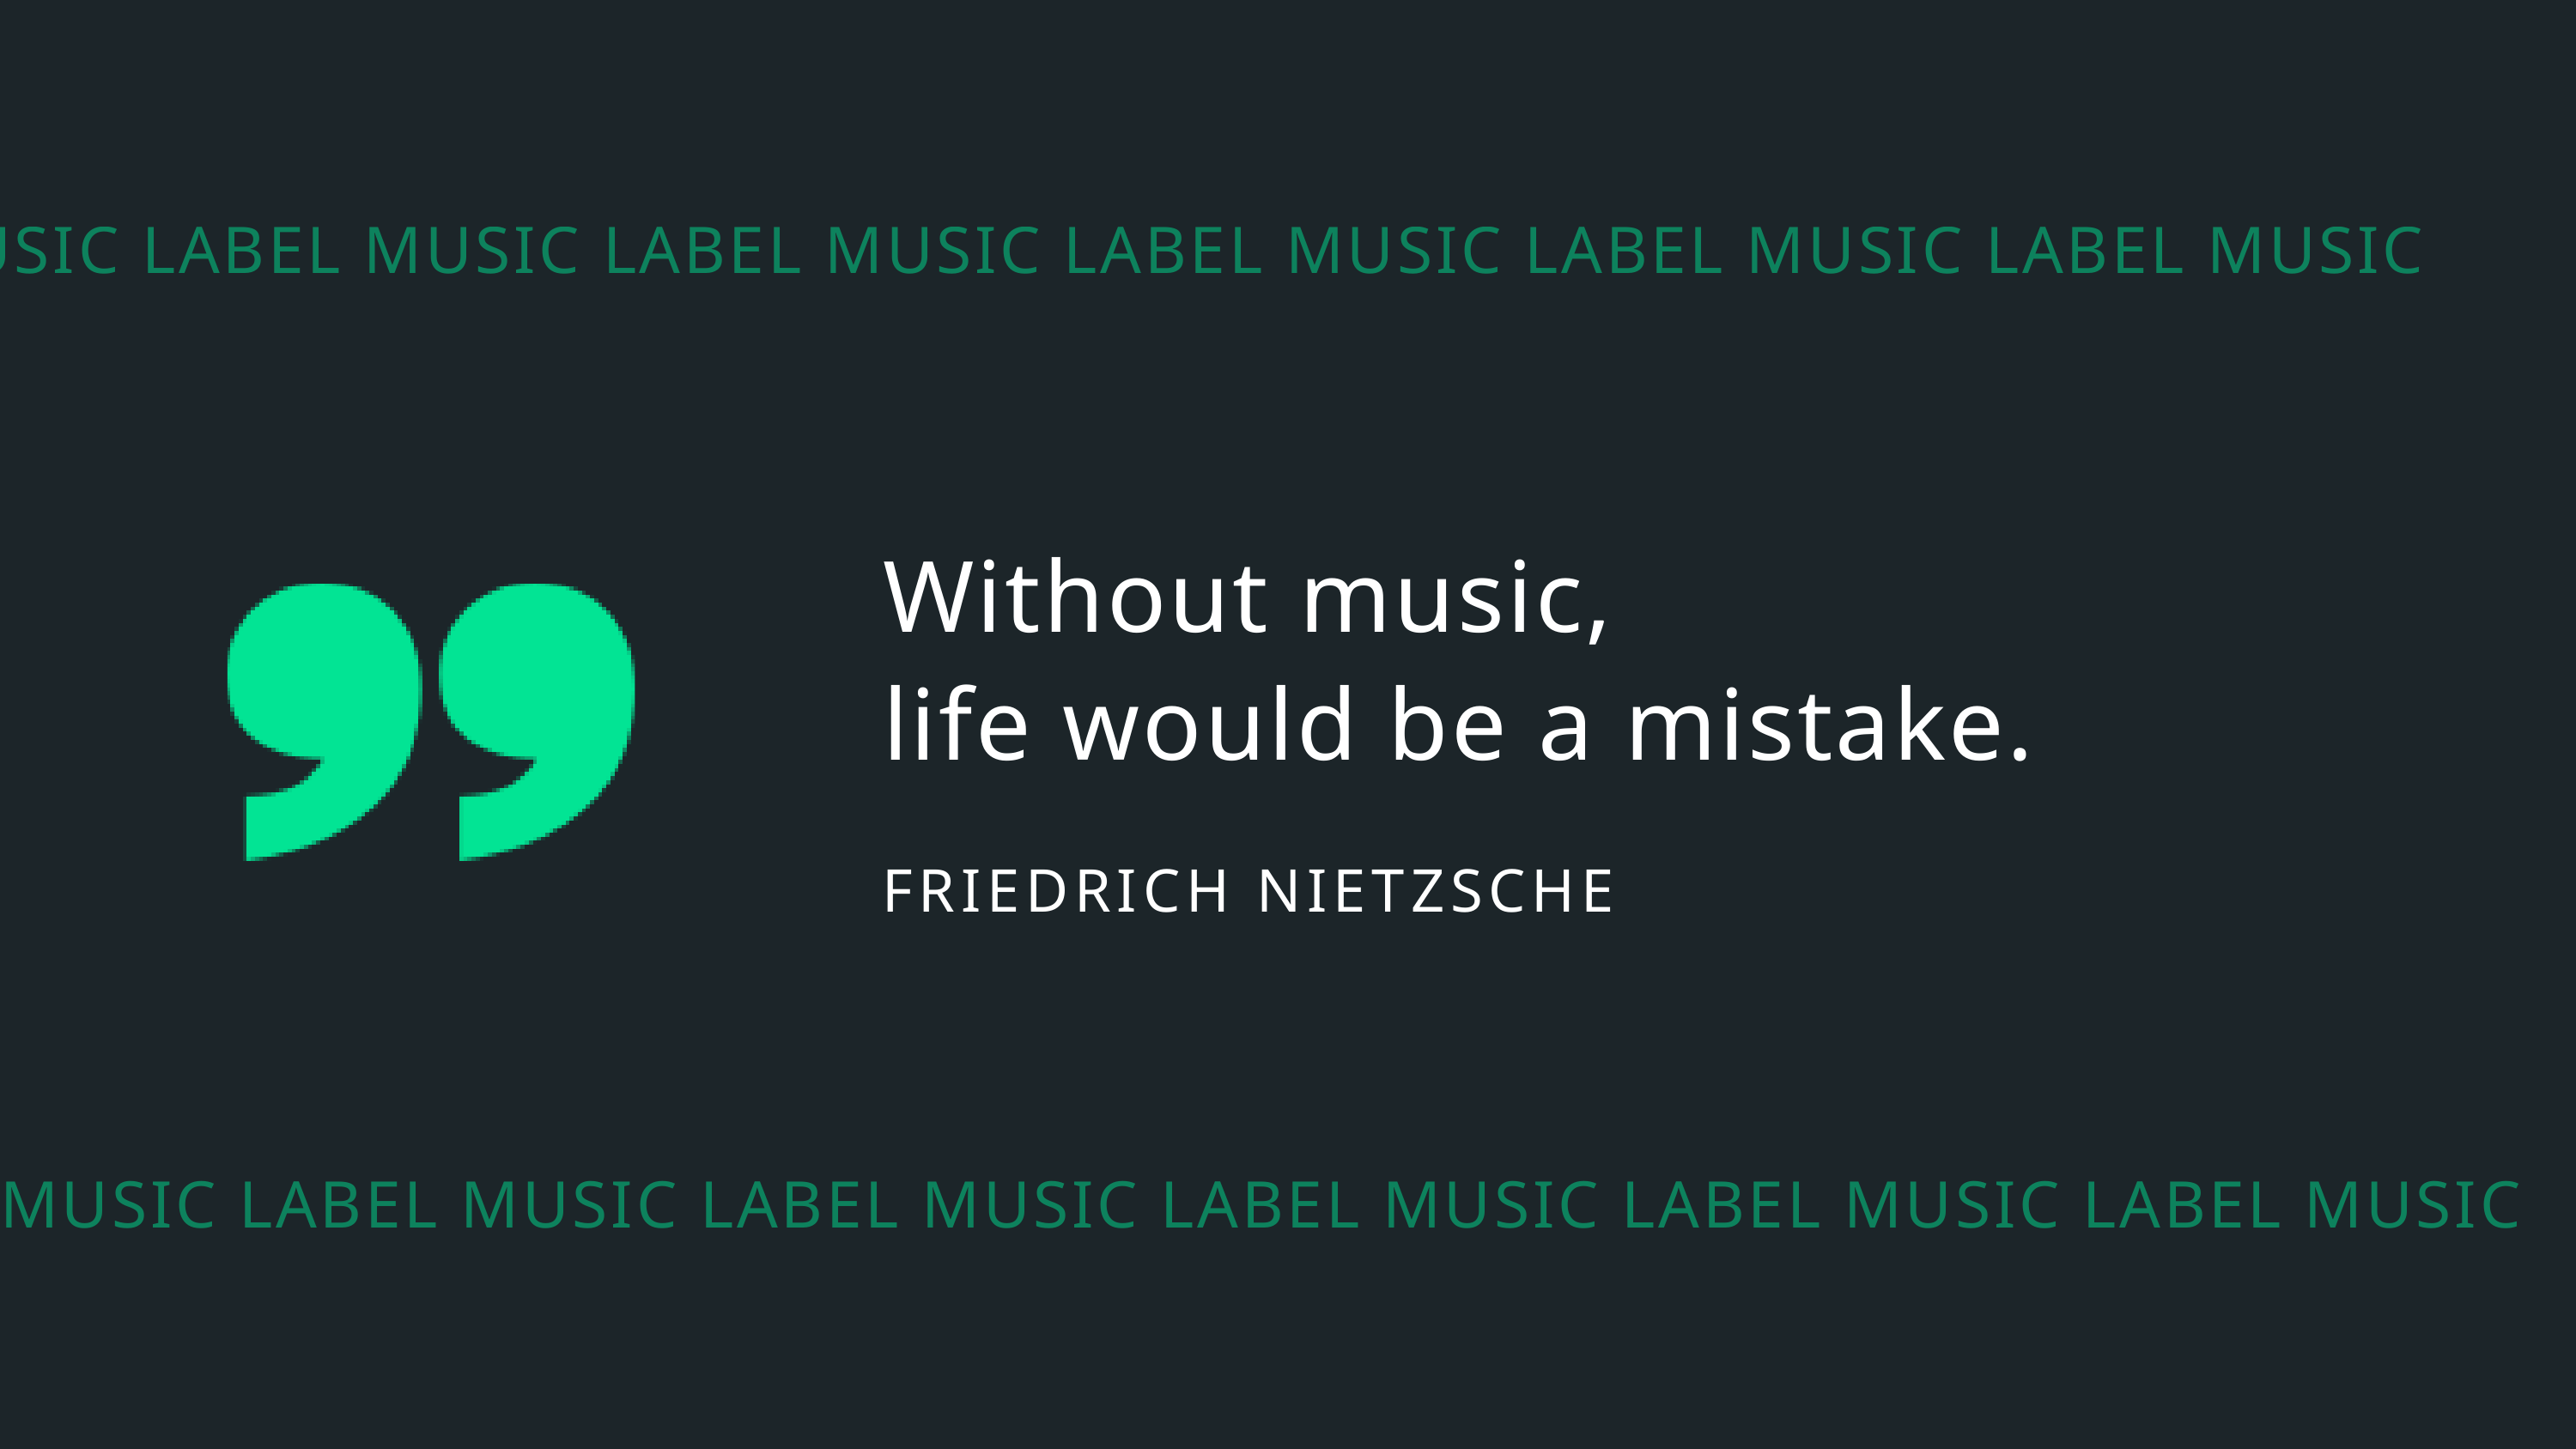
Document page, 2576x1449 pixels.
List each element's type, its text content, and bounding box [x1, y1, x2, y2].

text_box MUSIC LABEL MUSIC LABEL MUSIC LABEL MUSIC LABEL MUSIC LABEL MUSIC LABEL [0, 1162, 2576, 1240]
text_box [882, 529, 2349, 919]
text_box MUSIC LABEL MUSIC LABEL MUSIC LABEL MUSIC LABEL MUSIC LABEL MUSIC LABEL [0, 209, 2576, 287]
text_box [227, 584, 635, 865]
